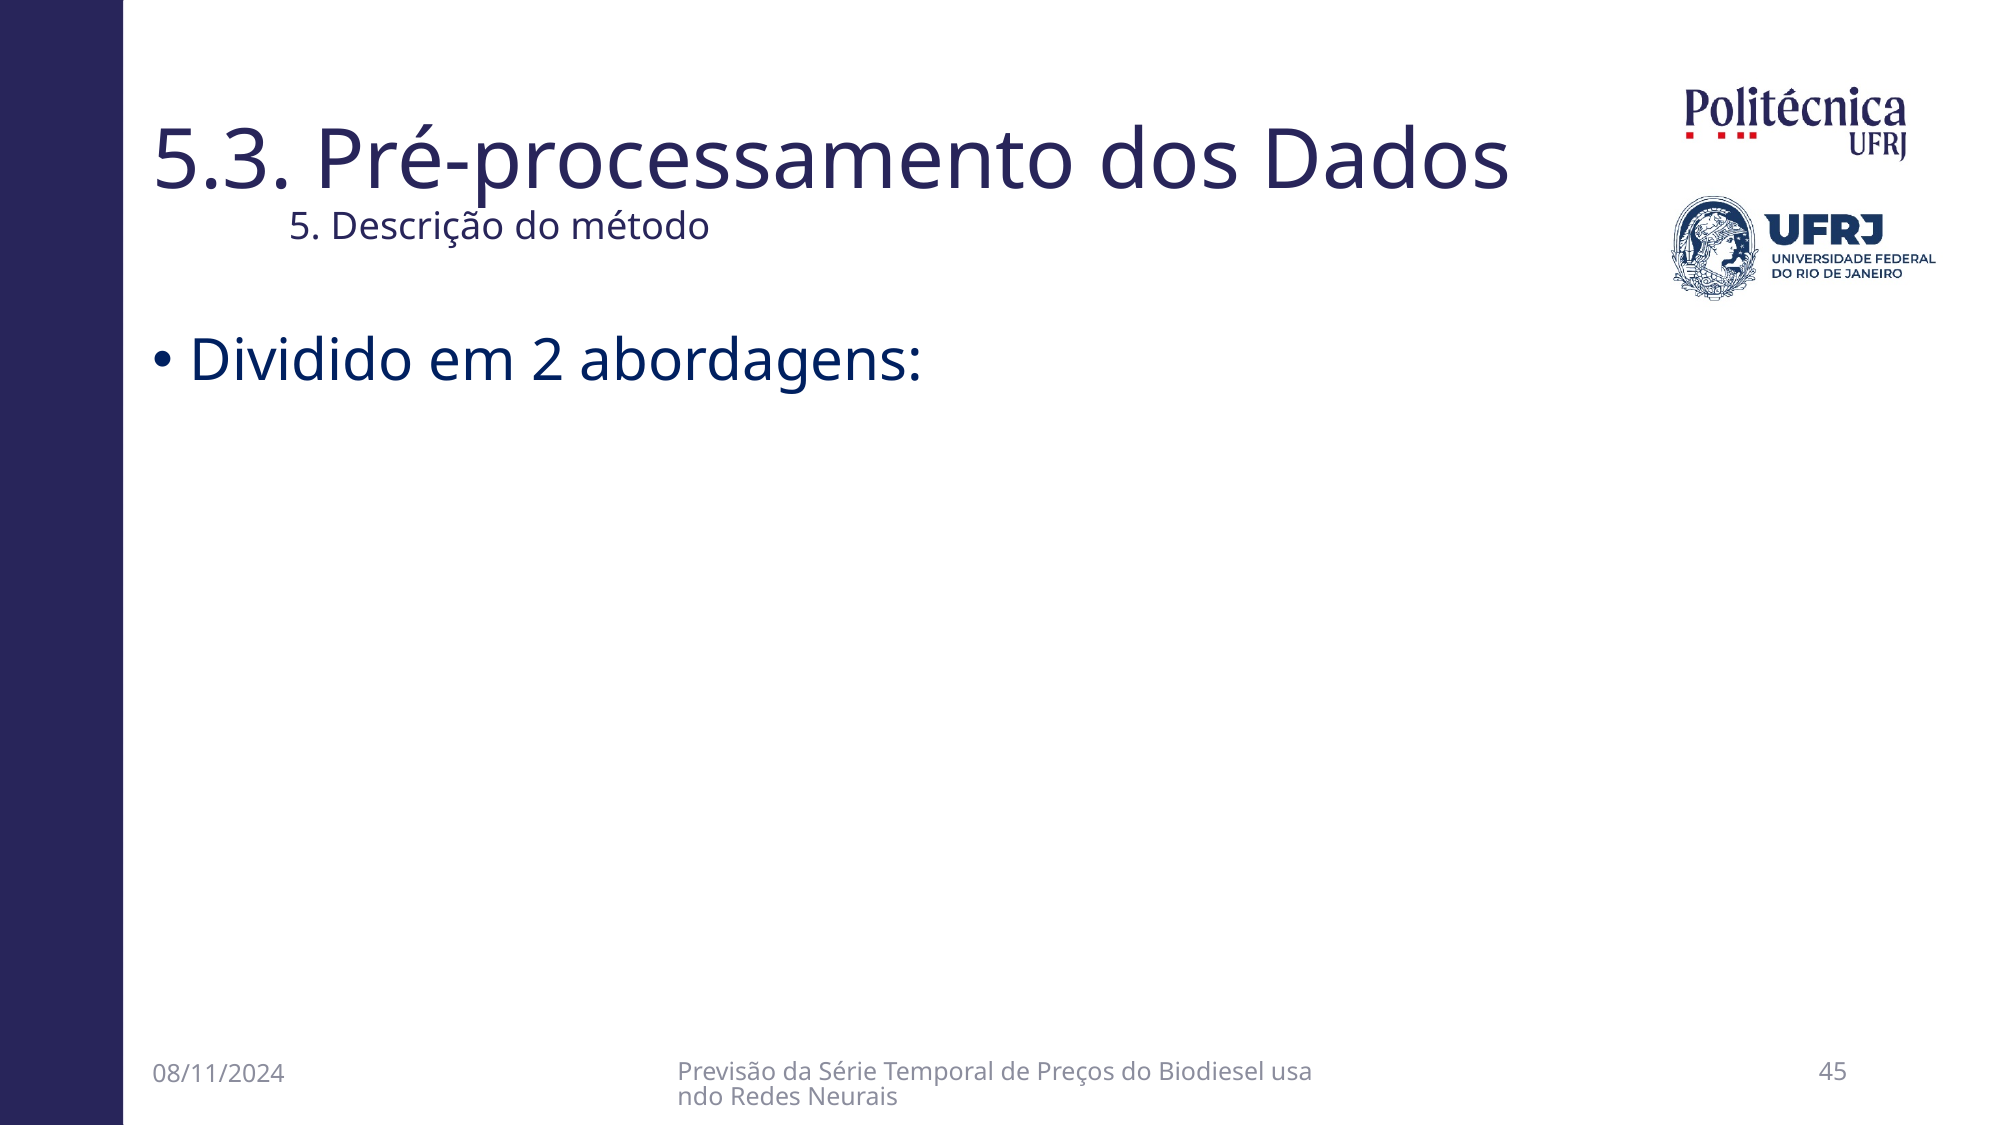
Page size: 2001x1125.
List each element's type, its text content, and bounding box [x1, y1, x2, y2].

footer Previsão da Série Temporal de Preços do Biodiesel usando Redes Neurais [662, 1042, 1338, 1103]
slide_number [137, 1042, 588, 1103]
list Dividido em 2 abordagens: [137, 322, 1863, 1000]
title 5.3. Pré-processamento dos Dados 5. Descrição do método [137, 73, 1645, 291]
picture [0, 0, 2000, 1125]
slide_number 44 [1412, 1042, 1863, 1103]
